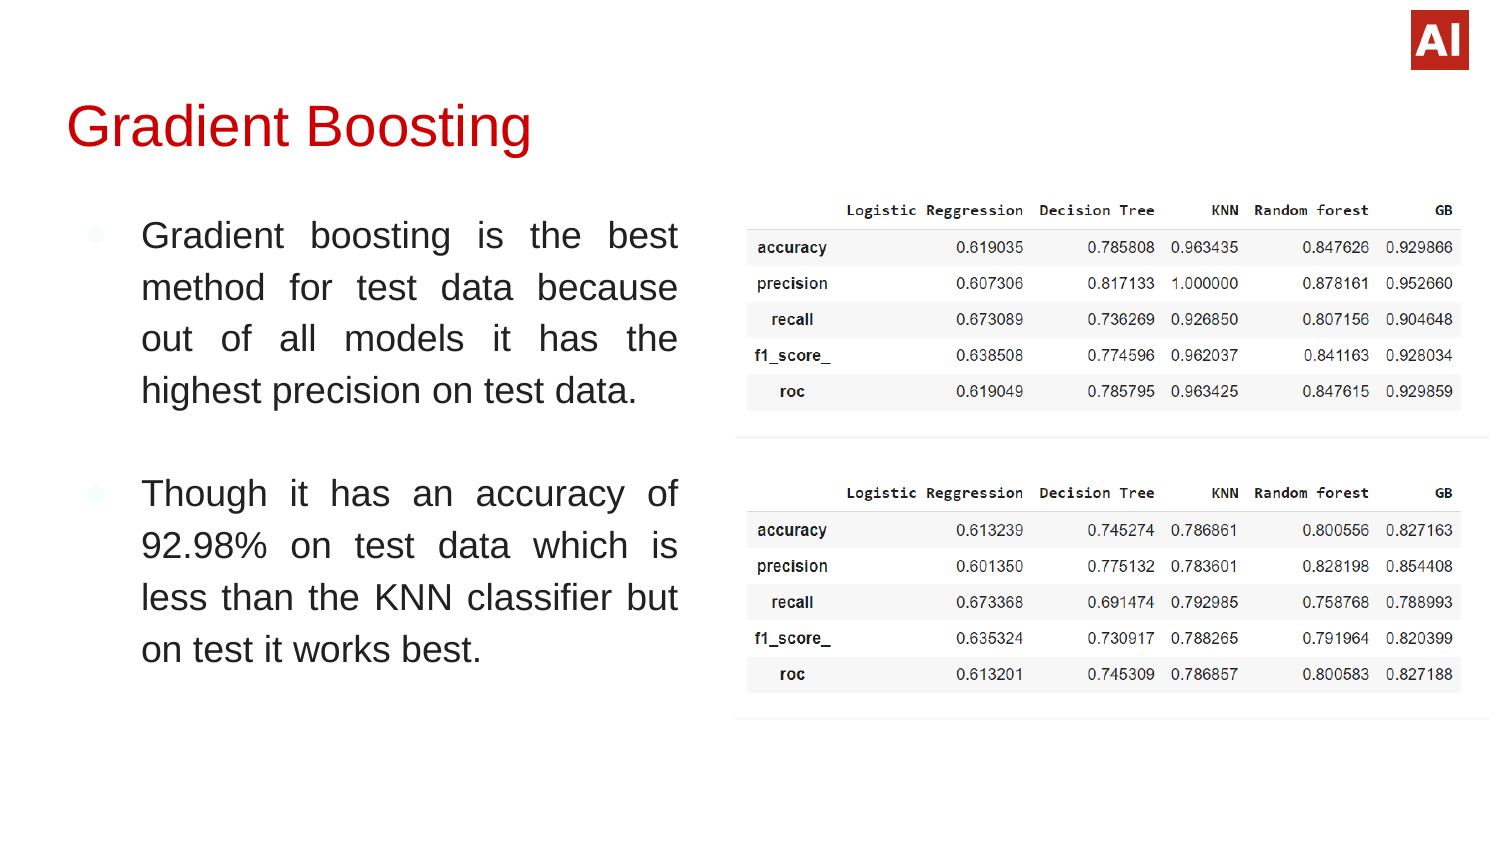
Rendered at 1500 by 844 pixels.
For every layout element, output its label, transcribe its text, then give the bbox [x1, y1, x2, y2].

list Gradient boosting is the best method for test data because out of all models it has the highest precision on test data. Though it has an accuracy of 92.98% on test data which is less than the KNN classifier but on test it works best. [51, 189, 694, 750]
picture [1411, 10, 1469, 70]
title Gradient Boosting [51, 72, 1449, 167]
picture [734, 187, 1490, 439]
picture [734, 468, 1490, 720]
